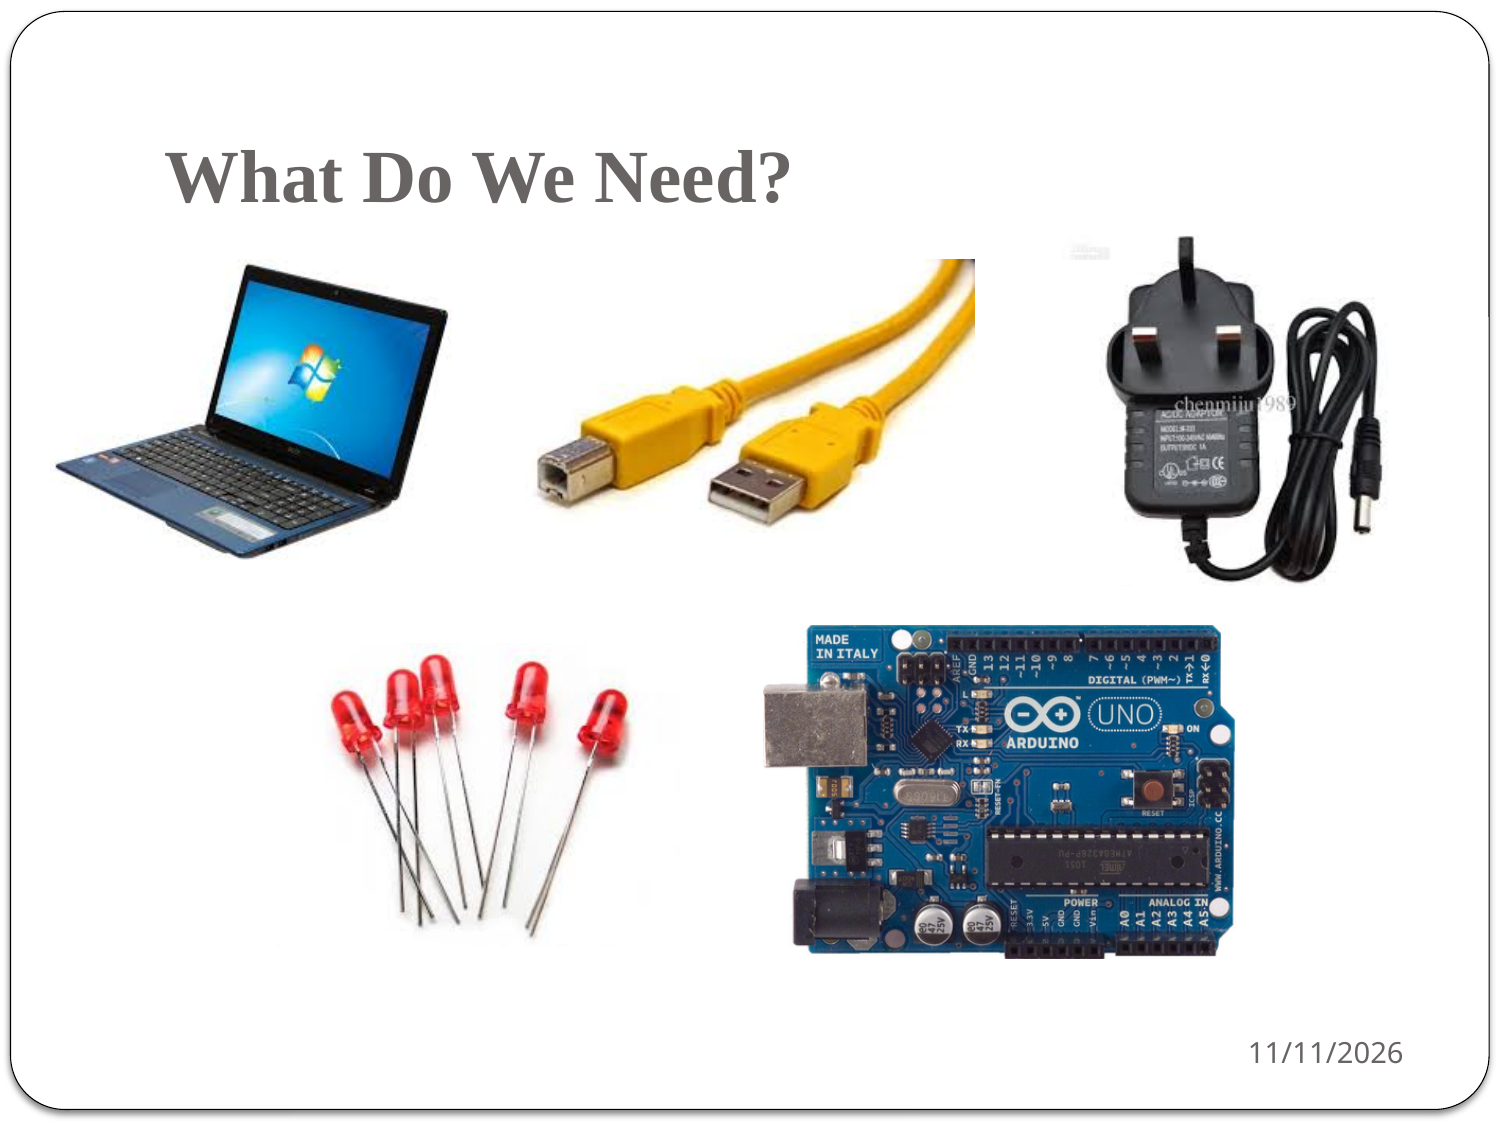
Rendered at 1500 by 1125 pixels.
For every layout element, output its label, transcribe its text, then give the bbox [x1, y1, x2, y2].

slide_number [1012, 1015, 1419, 1094]
picture [1062, 234, 1415, 587]
picture [274, 643, 680, 948]
picture [815, 635, 848, 646]
picture [763, 625, 1239, 959]
title What Do We Need? [150, 45, 1425, 233]
text_box [25, 0, 76, 27]
picture [50, 259, 456, 563]
text_box [50, 1, 101, 52]
picture [524, 259, 976, 533]
